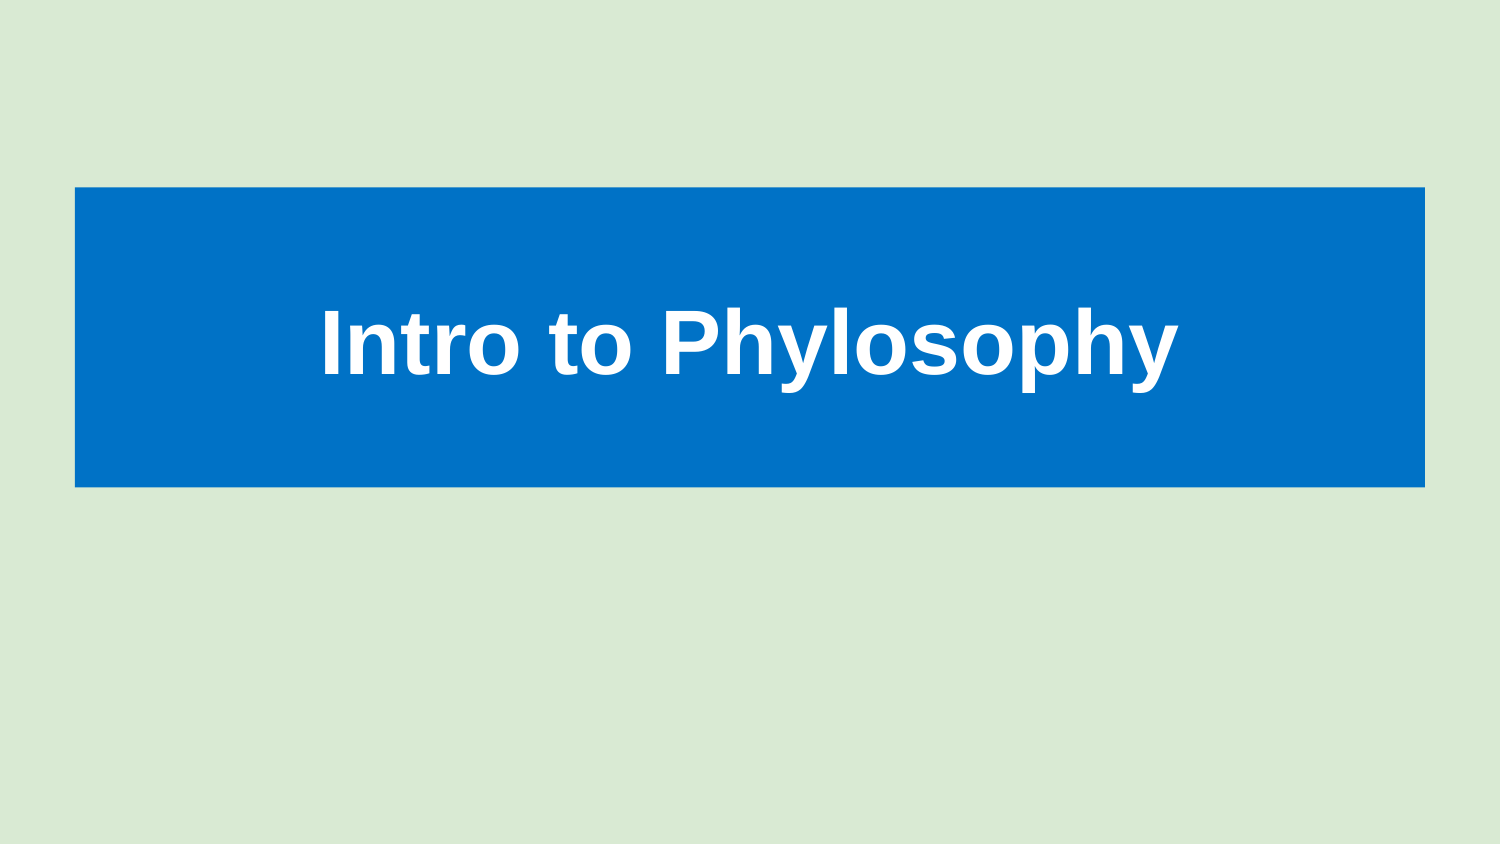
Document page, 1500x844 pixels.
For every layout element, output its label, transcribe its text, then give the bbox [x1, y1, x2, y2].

text_box Intro to Phylosophy [74, 187, 1425, 488]
